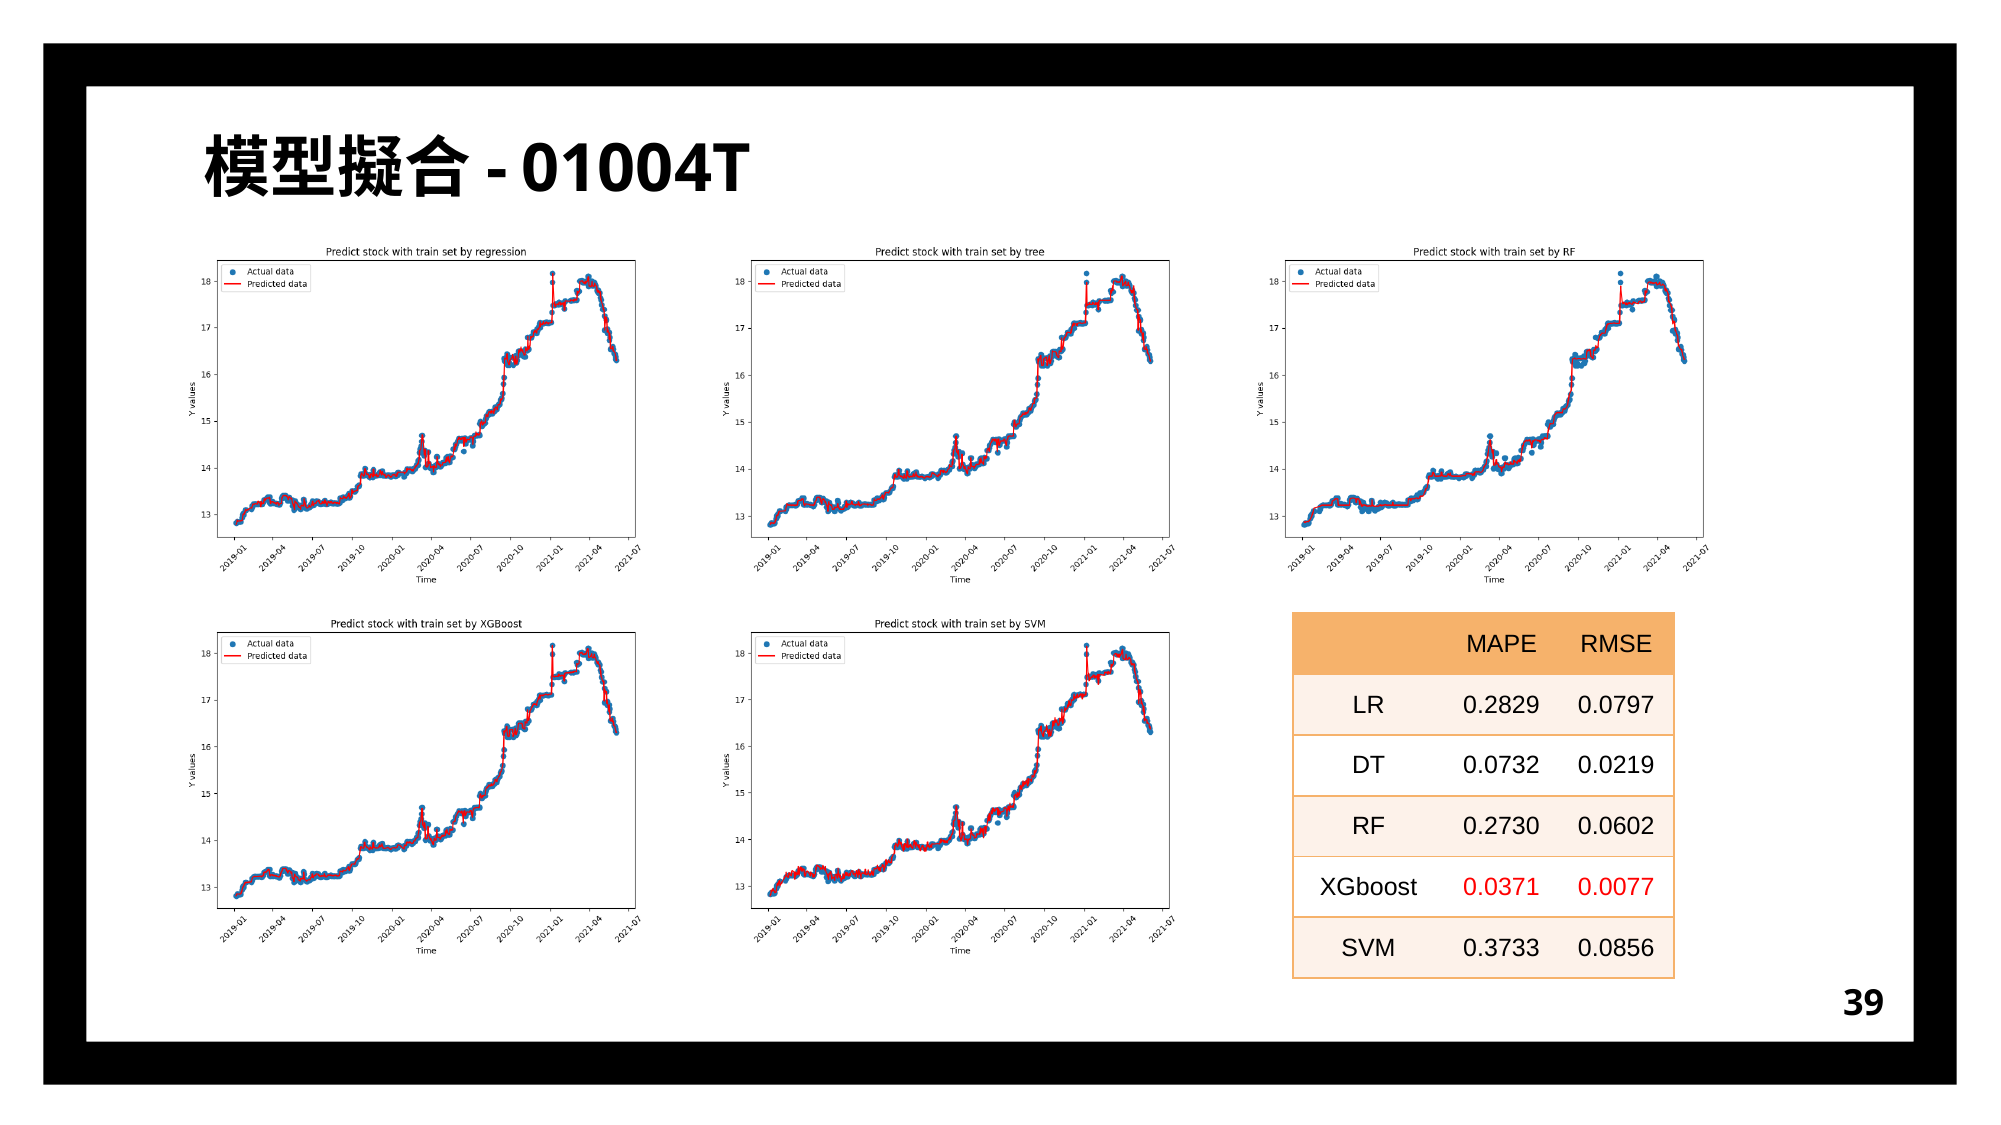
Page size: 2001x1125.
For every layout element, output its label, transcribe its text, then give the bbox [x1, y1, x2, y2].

table_cell 0.3733 [1444, 918, 1559, 977]
picture [717, 241, 1183, 590]
slide_number 39 [1784, 960, 1905, 1047]
table_cell DT [1294, 736, 1444, 795]
table_header [1294, 614, 1444, 673]
picture [183, 241, 649, 590]
table_header MAPE [1444, 614, 1559, 673]
table_cell 0.0602 [1559, 797, 1673, 856]
list 模型擬合- 01004T [183, 104, 1817, 219]
picture [183, 612, 649, 962]
table_cell 0.2829 [1444, 675, 1559, 734]
table_cell 0.0797 [1559, 675, 1673, 734]
picture [717, 612, 1183, 962]
table_cell RF [1294, 797, 1444, 856]
table_cell 0.0371 [1444, 857, 1559, 916]
table_cell 0.2730 [1444, 797, 1559, 856]
table_cell 0.0219 [1559, 736, 1673, 795]
table_cell SVM [1294, 918, 1444, 977]
table_cell 0.0077 [1559, 857, 1673, 916]
table_cell XGboost [1294, 857, 1444, 916]
table_cell 0.0856 [1559, 918, 1673, 977]
picture [1251, 241, 1717, 590]
table_header RMSE [1559, 614, 1673, 673]
table_cell LR [1294, 675, 1444, 734]
table_cell 0.0732 [1444, 736, 1559, 795]
